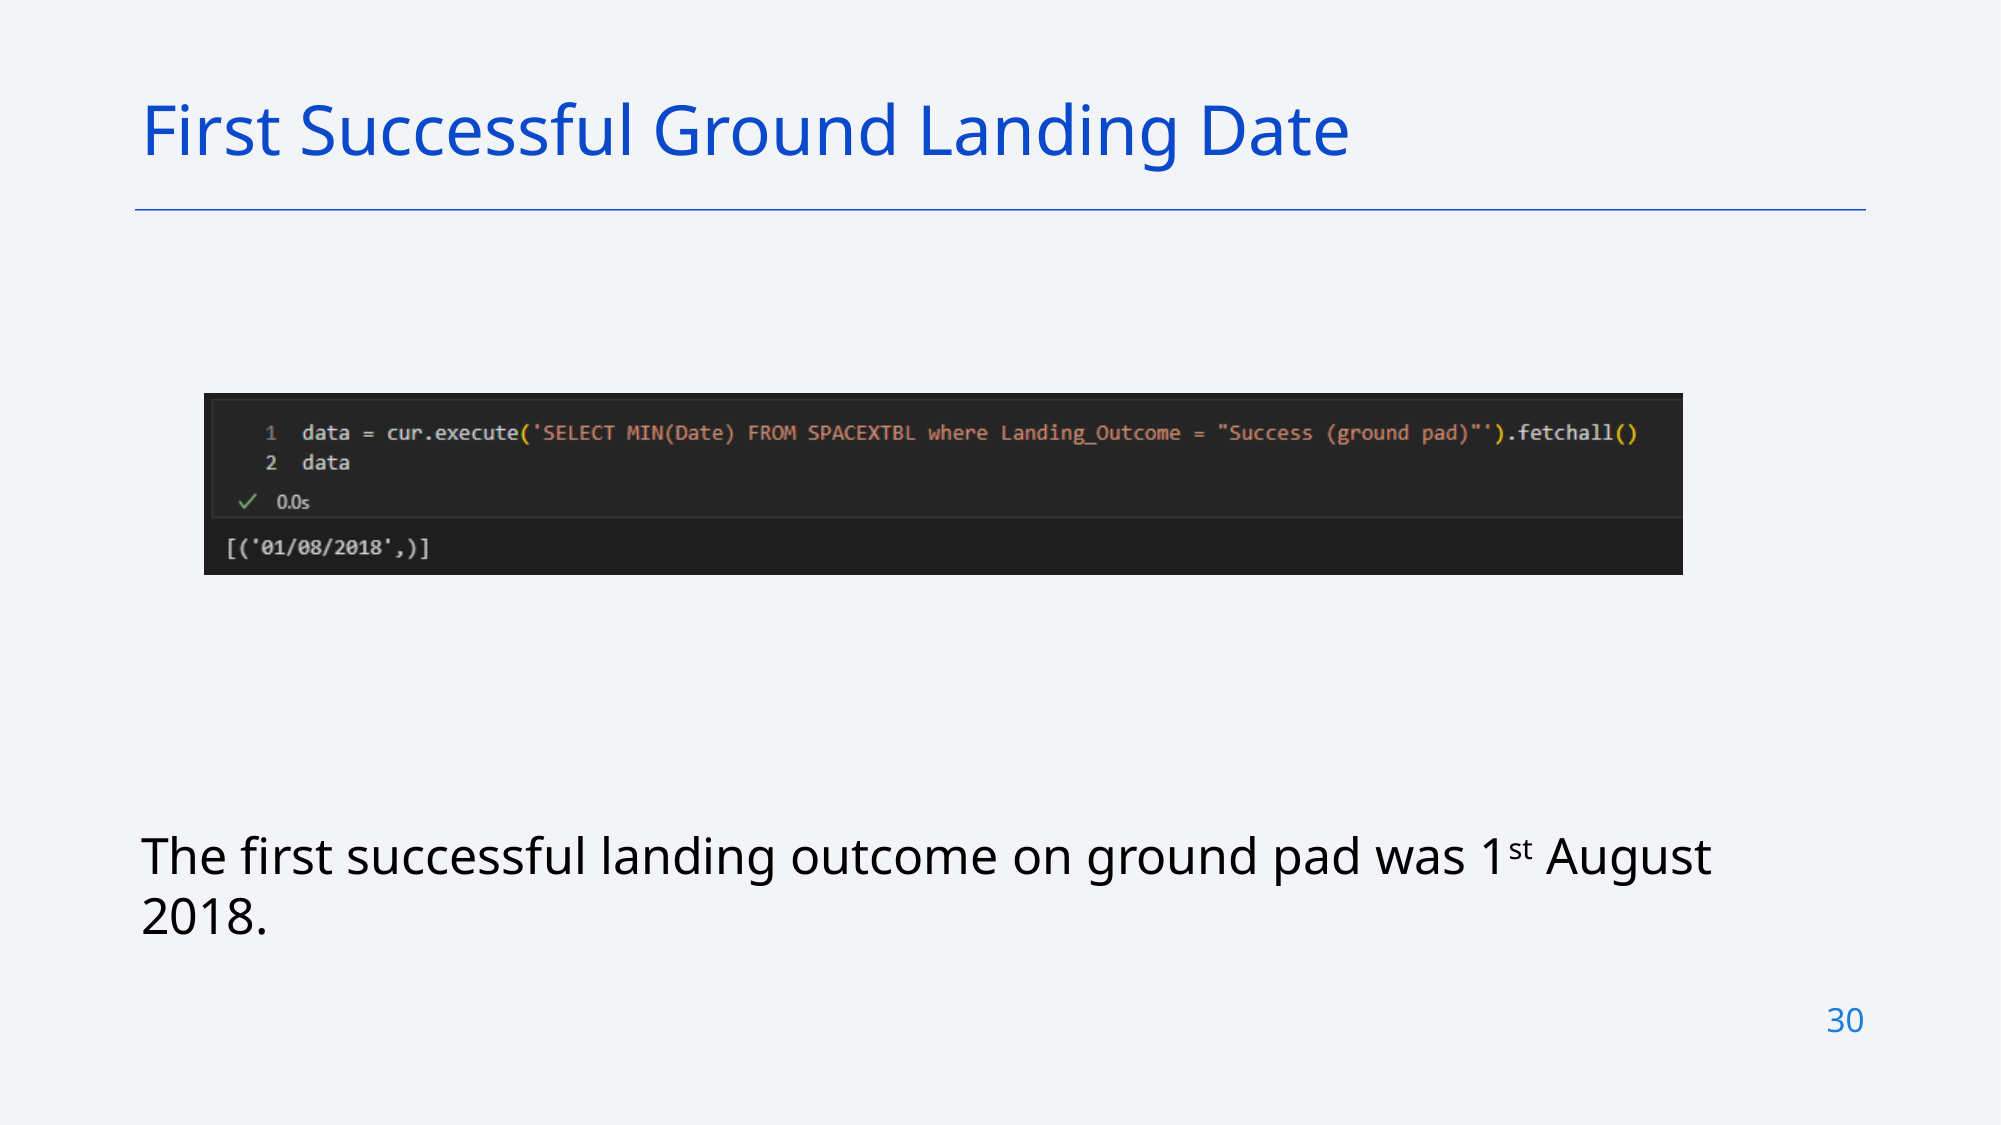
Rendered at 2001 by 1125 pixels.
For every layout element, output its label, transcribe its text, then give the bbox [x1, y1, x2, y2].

picture [0, 0, 2001, 1125]
text_box First Successful Ground Landing Date [126, 88, 1852, 179]
list The first successful landing outcome on ground pad was 1st August 2018. [126, 816, 1852, 1014]
slide_number 30 [1429, 988, 1880, 1055]
